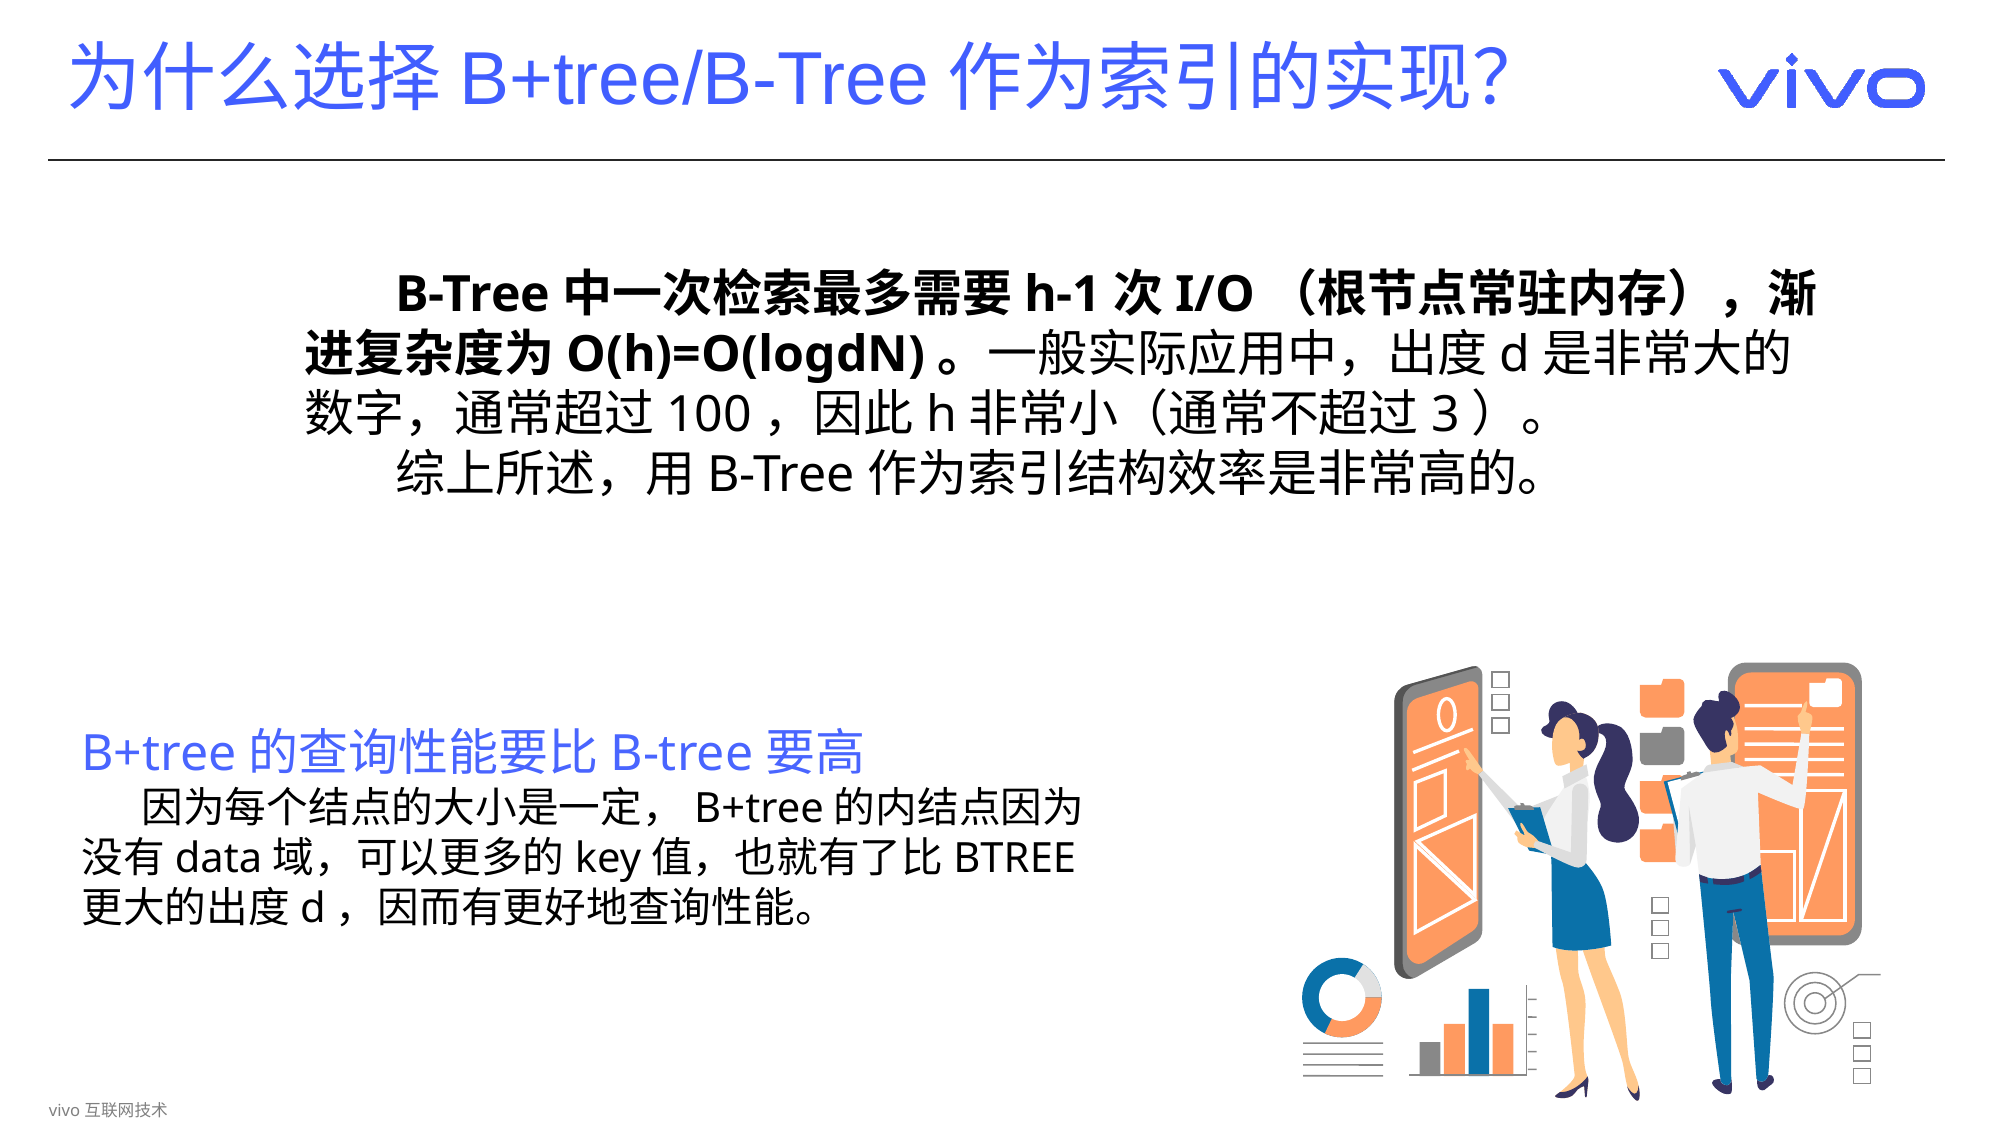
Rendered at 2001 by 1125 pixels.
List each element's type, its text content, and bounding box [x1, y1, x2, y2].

title 为什么选择B+tree/B-Tree作为索引的实现？ [51, 0, 1782, 160]
picture [1782, 53, 1925, 108]
text_box B+tree的查询性能要比B-tree要高 因为每个结点的大小是一定，B+tree的内结点因为没有data域，可以更多的key值，也就有了比BTREE更大的出度d，因而有更好地查询性能。 [66, 713, 1107, 938]
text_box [1302, 662, 1881, 1106]
text_box B-Tree中一次检索最多需要h-1次I/O（根节点常驻内存），渐进复杂度为O(h)=O(logdN)。一般实际应用中，出度d是非常大的数字，通常超过100，因此h非常小（通常不超过3）。 综上所述，用B-Tree作为索引结构效率是非常高的。 [289, 253, 1836, 509]
